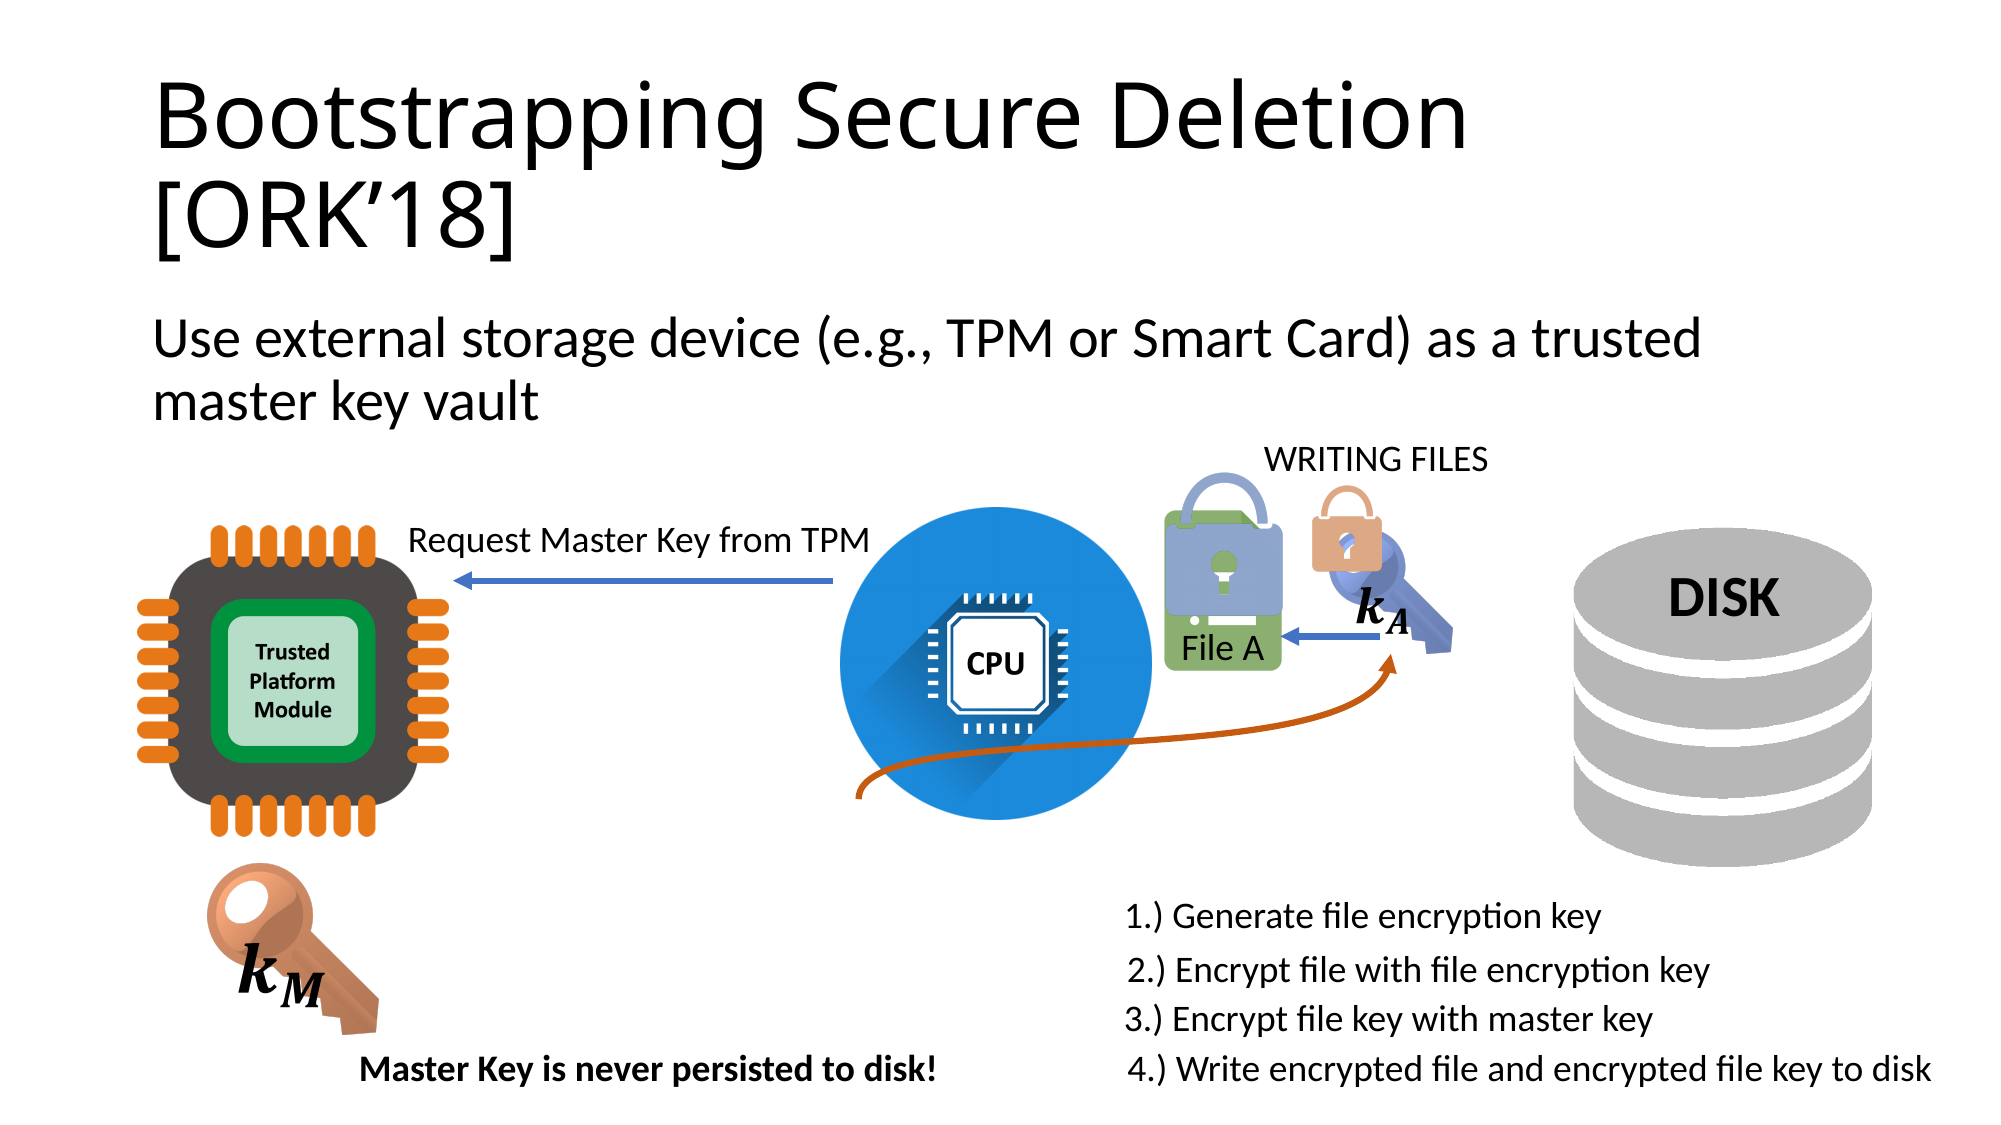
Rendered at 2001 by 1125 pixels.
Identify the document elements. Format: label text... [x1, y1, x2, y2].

text_box 3.) Encrypt file key with master key [1109, 986, 1669, 1047]
text_box Request Master Key from TPM [393, 507, 840, 568]
text_box 4.) Write encrypted file and encrypted file key to disk [1112, 1037, 1948, 1097]
text_box WRITING FILES [1248, 426, 1504, 486]
picture [1303, 484, 1453, 654]
picture [137, 525, 449, 837]
text_box 2.) Encrypt file with file encryption key [1112, 937, 1726, 998]
text_box 1.) Generate file encryption key [1109, 883, 1618, 944]
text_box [858, 653, 1391, 800]
picture [207, 863, 379, 1035]
title Bootstrapping Secure Deletion [ORK’18] [137, 59, 1863, 278]
picture [840, 470, 1298, 820]
text_box Master Key is never persisted to disk! [344, 1037, 954, 1097]
list Use external storage device (e.g., TPM or Smart Card) as a trusted master key vault [137, 299, 1863, 502]
picture [1543, 525, 1902, 883]
